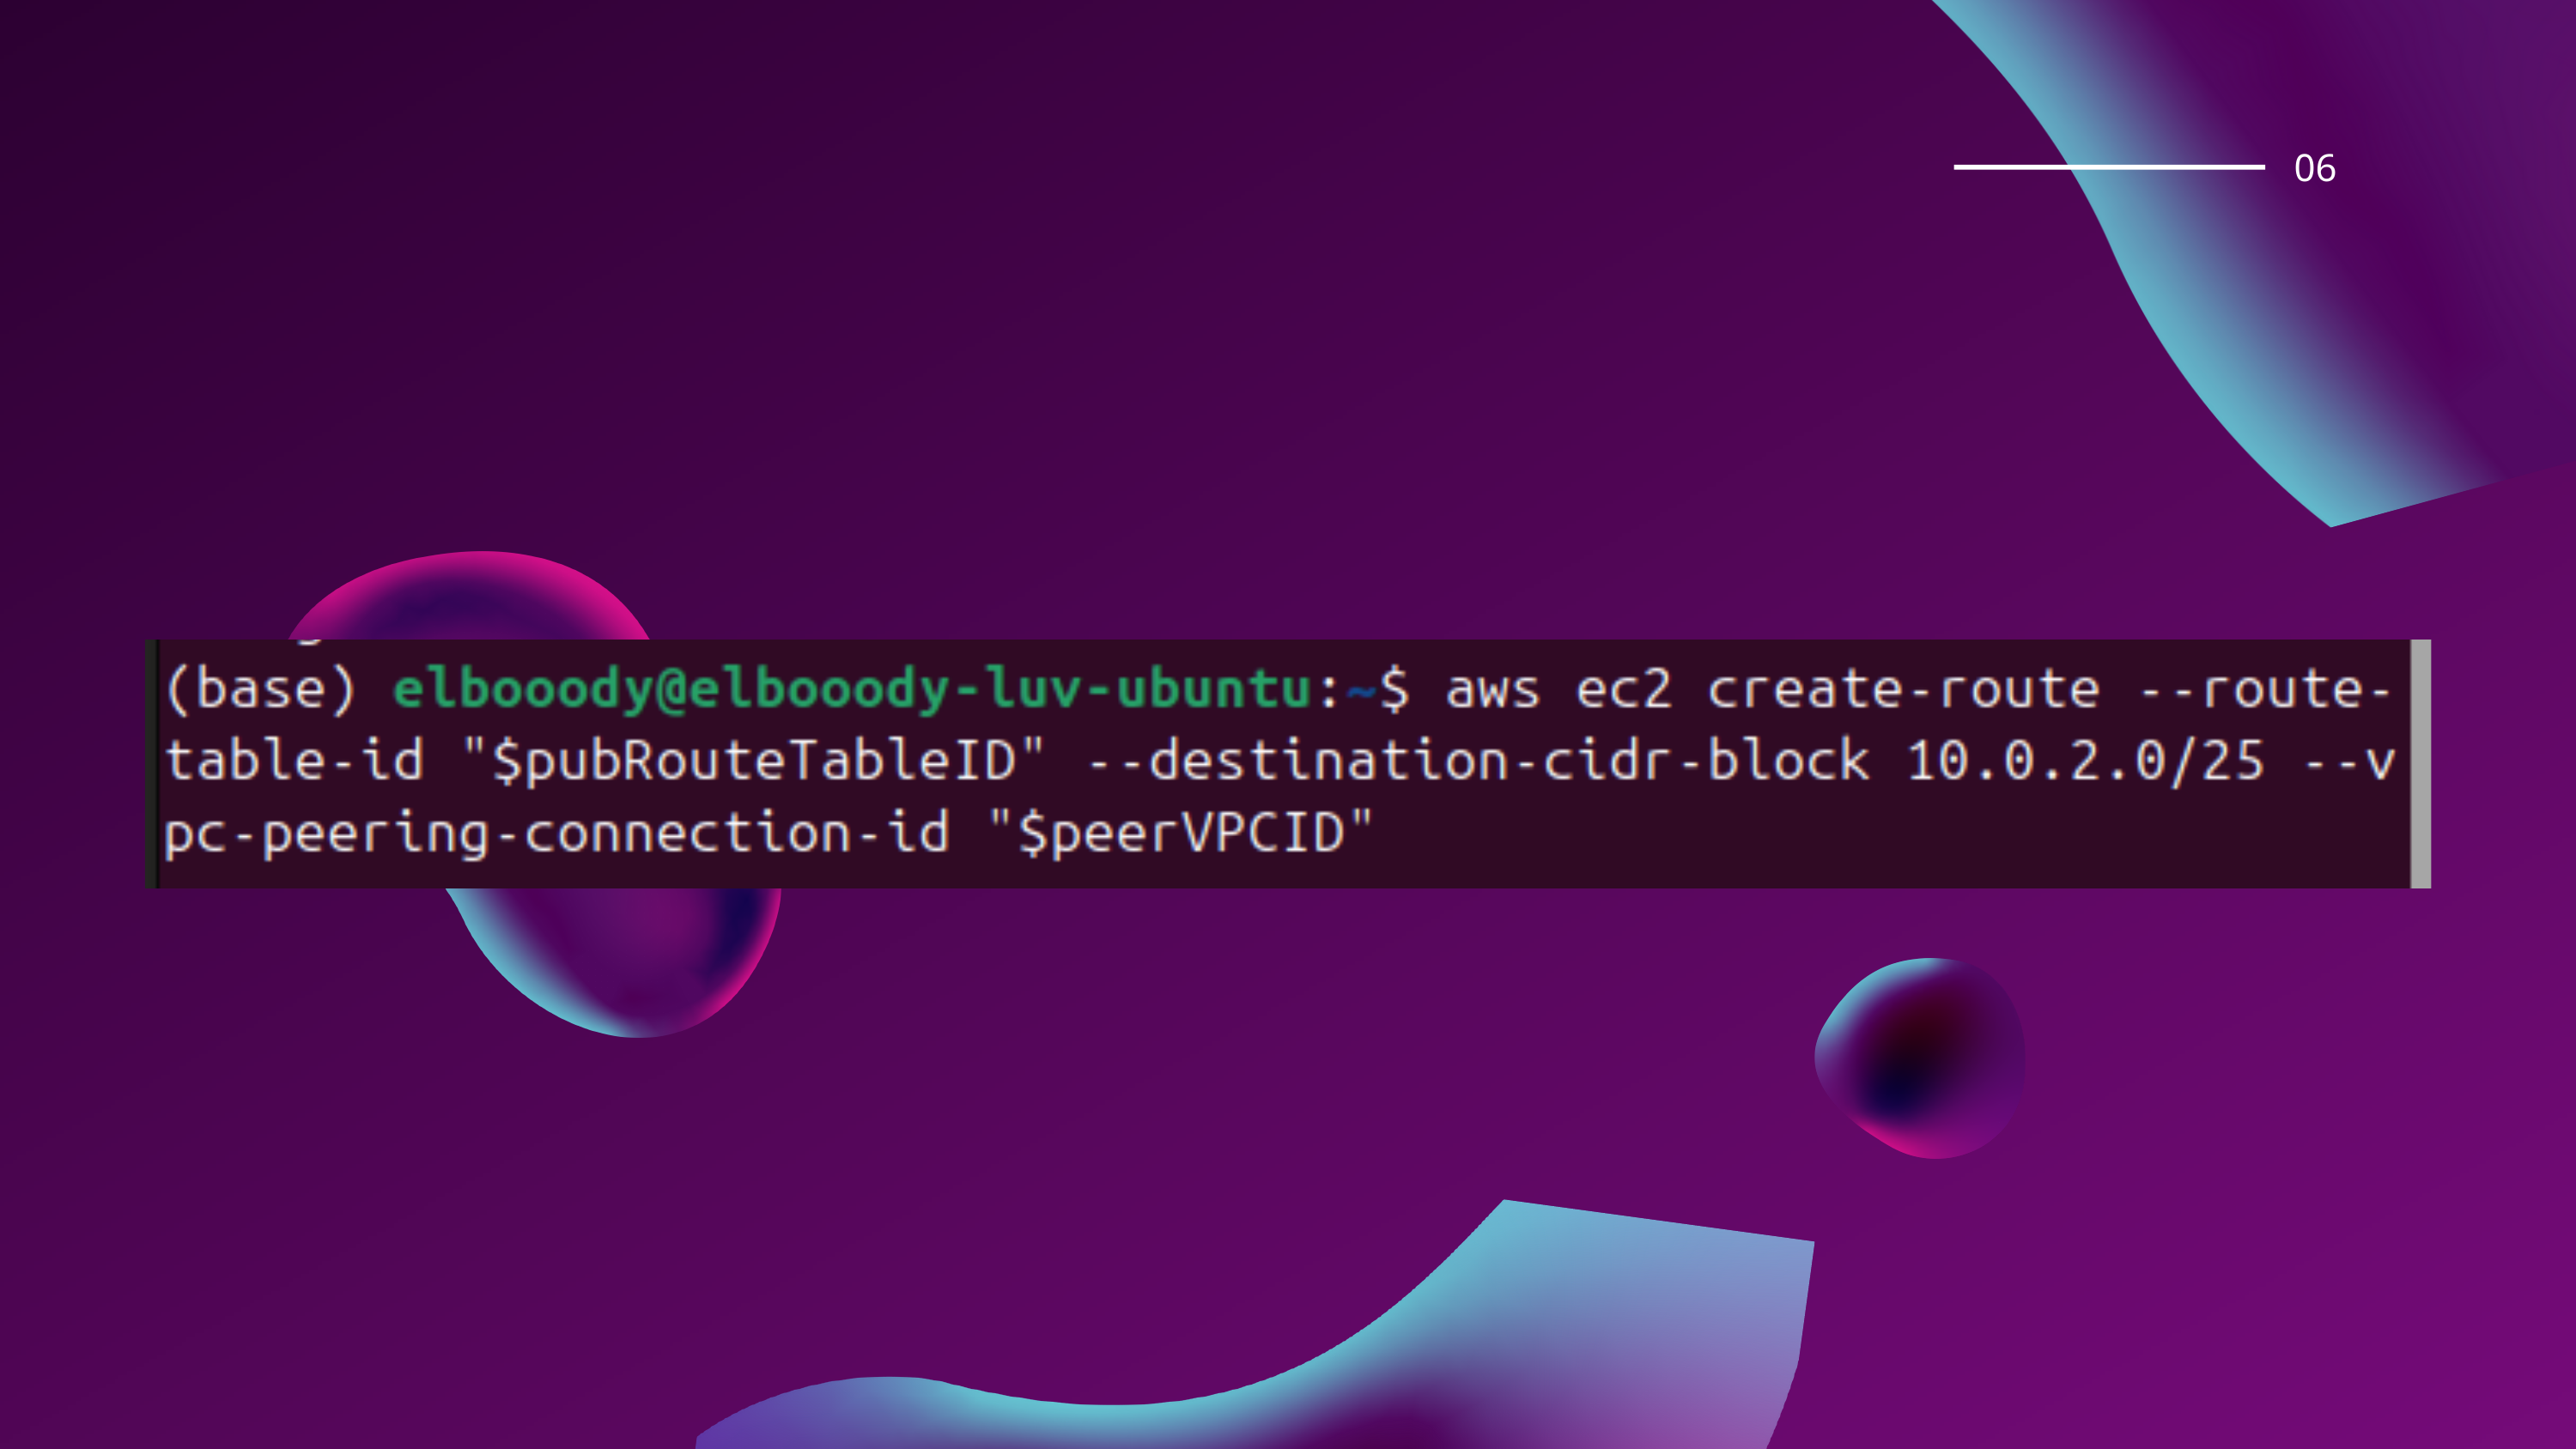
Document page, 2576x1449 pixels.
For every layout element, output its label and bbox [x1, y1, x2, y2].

text_box [695, 1096, 1815, 1449]
text_box [1953, 144, 2432, 191]
text_box [1686, 0, 2576, 640]
text_box [1814, 958, 2026, 1159]
text_box [144, 640, 2432, 888]
text_box [272, 551, 781, 640]
text_box [0, 0, 2576, 1449]
text_box [272, 888, 781, 1038]
